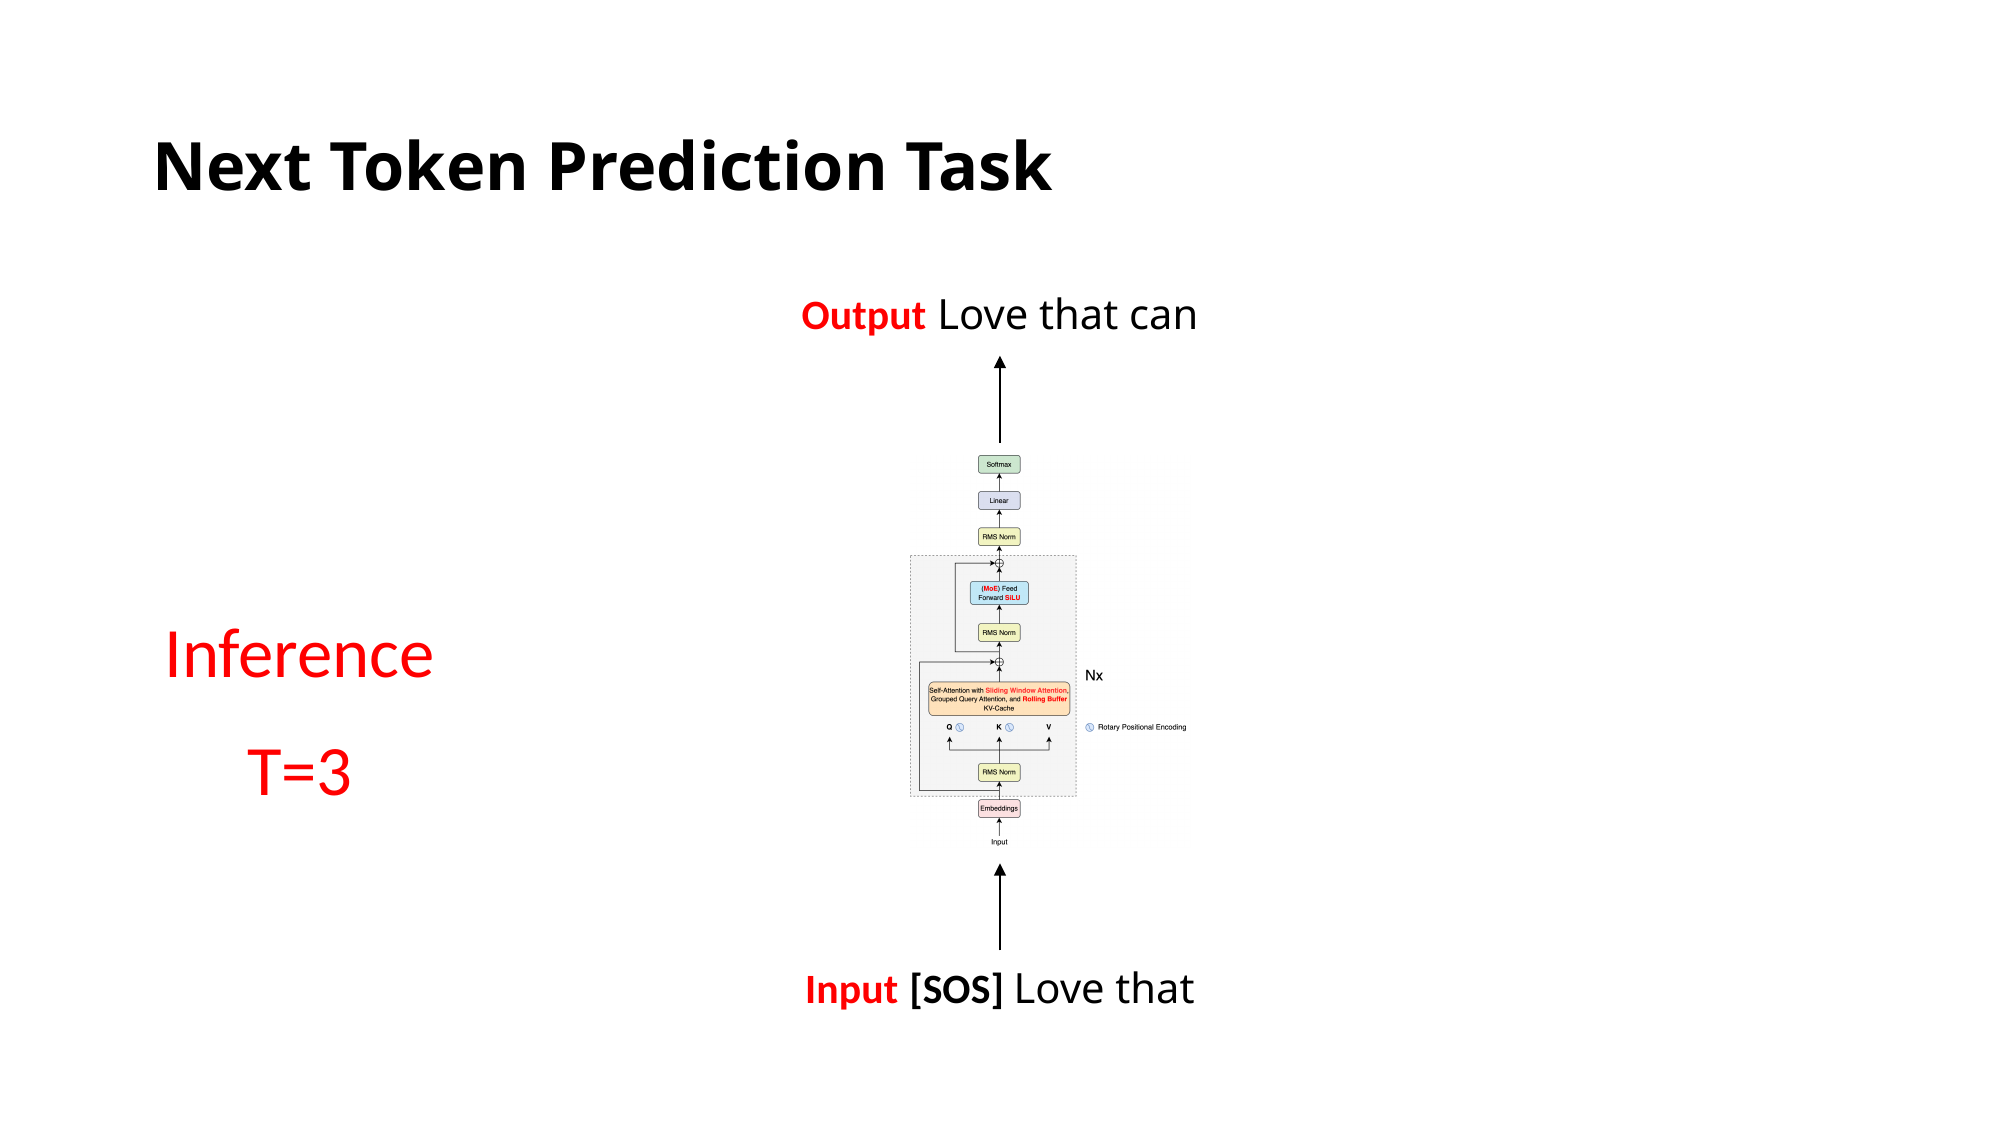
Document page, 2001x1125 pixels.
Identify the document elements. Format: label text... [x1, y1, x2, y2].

text_box Inference [137, 596, 463, 713]
title Next Token Prediction Task [137, 59, 1863, 278]
picture [910, 455, 1191, 848]
text_box T=3 [137, 713, 463, 831]
text_box Output Love that can [502, 277, 1498, 356]
list Input [SOS] Love that [502, 950, 1498, 1029]
